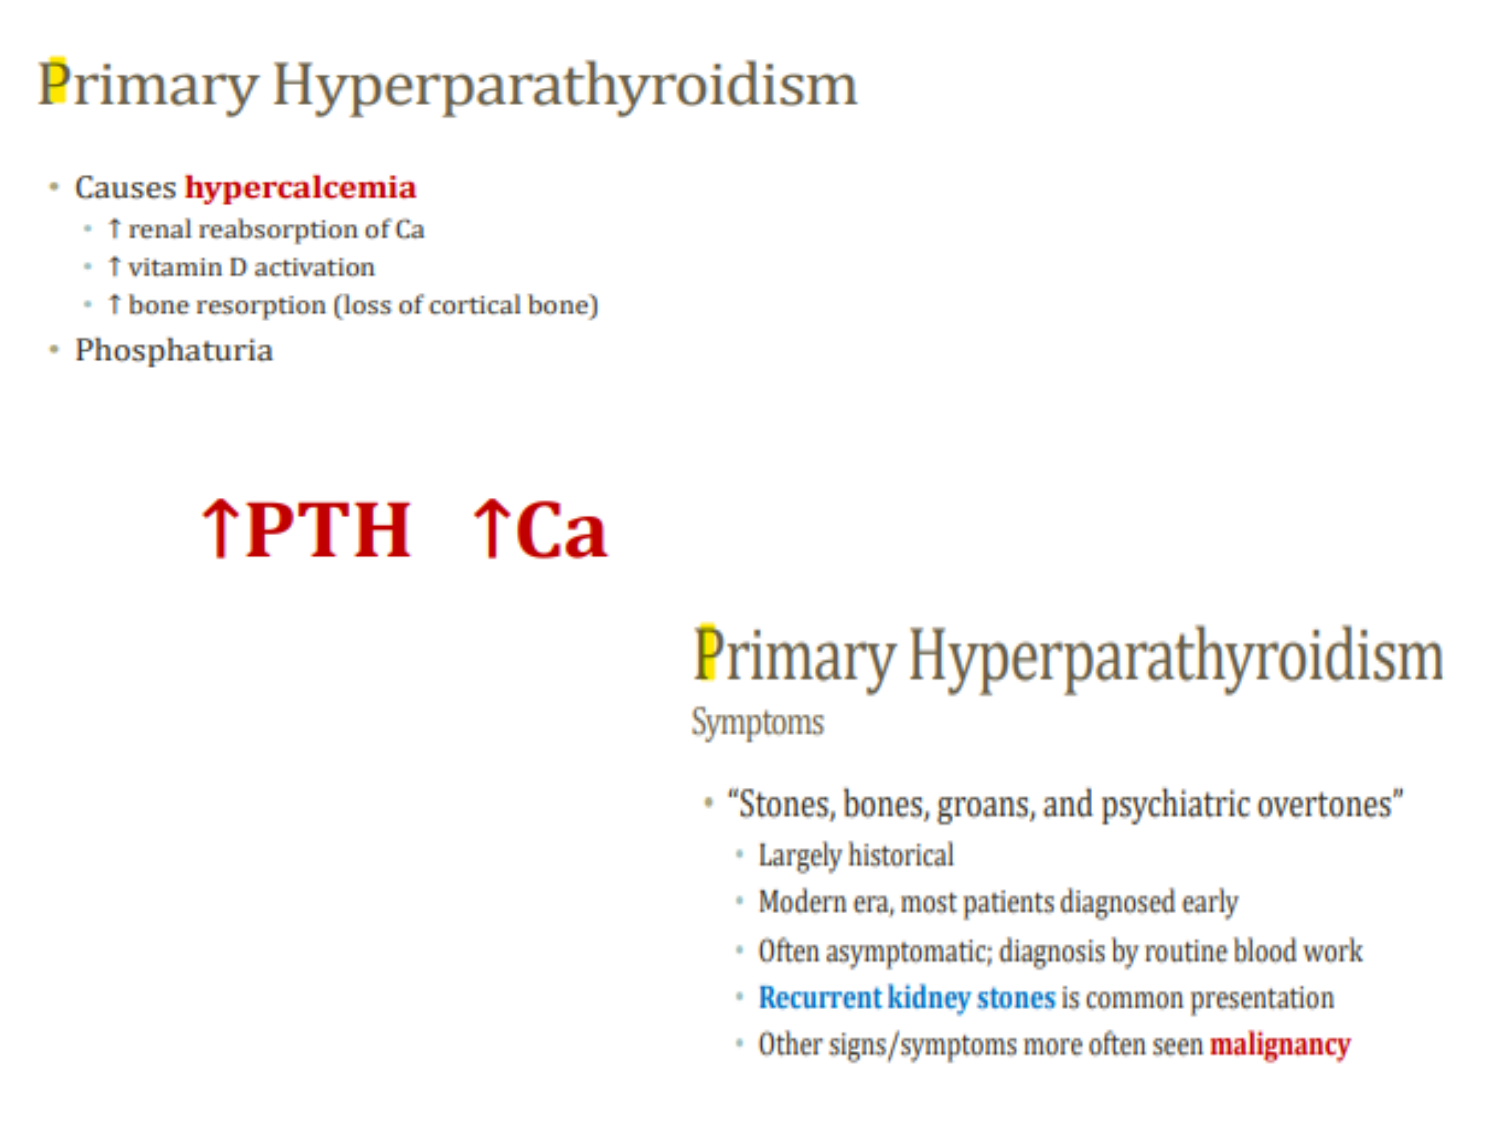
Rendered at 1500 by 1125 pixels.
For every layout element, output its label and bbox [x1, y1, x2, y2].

picture [674, 587, 1445, 1125]
picture [0, 38, 876, 576]
